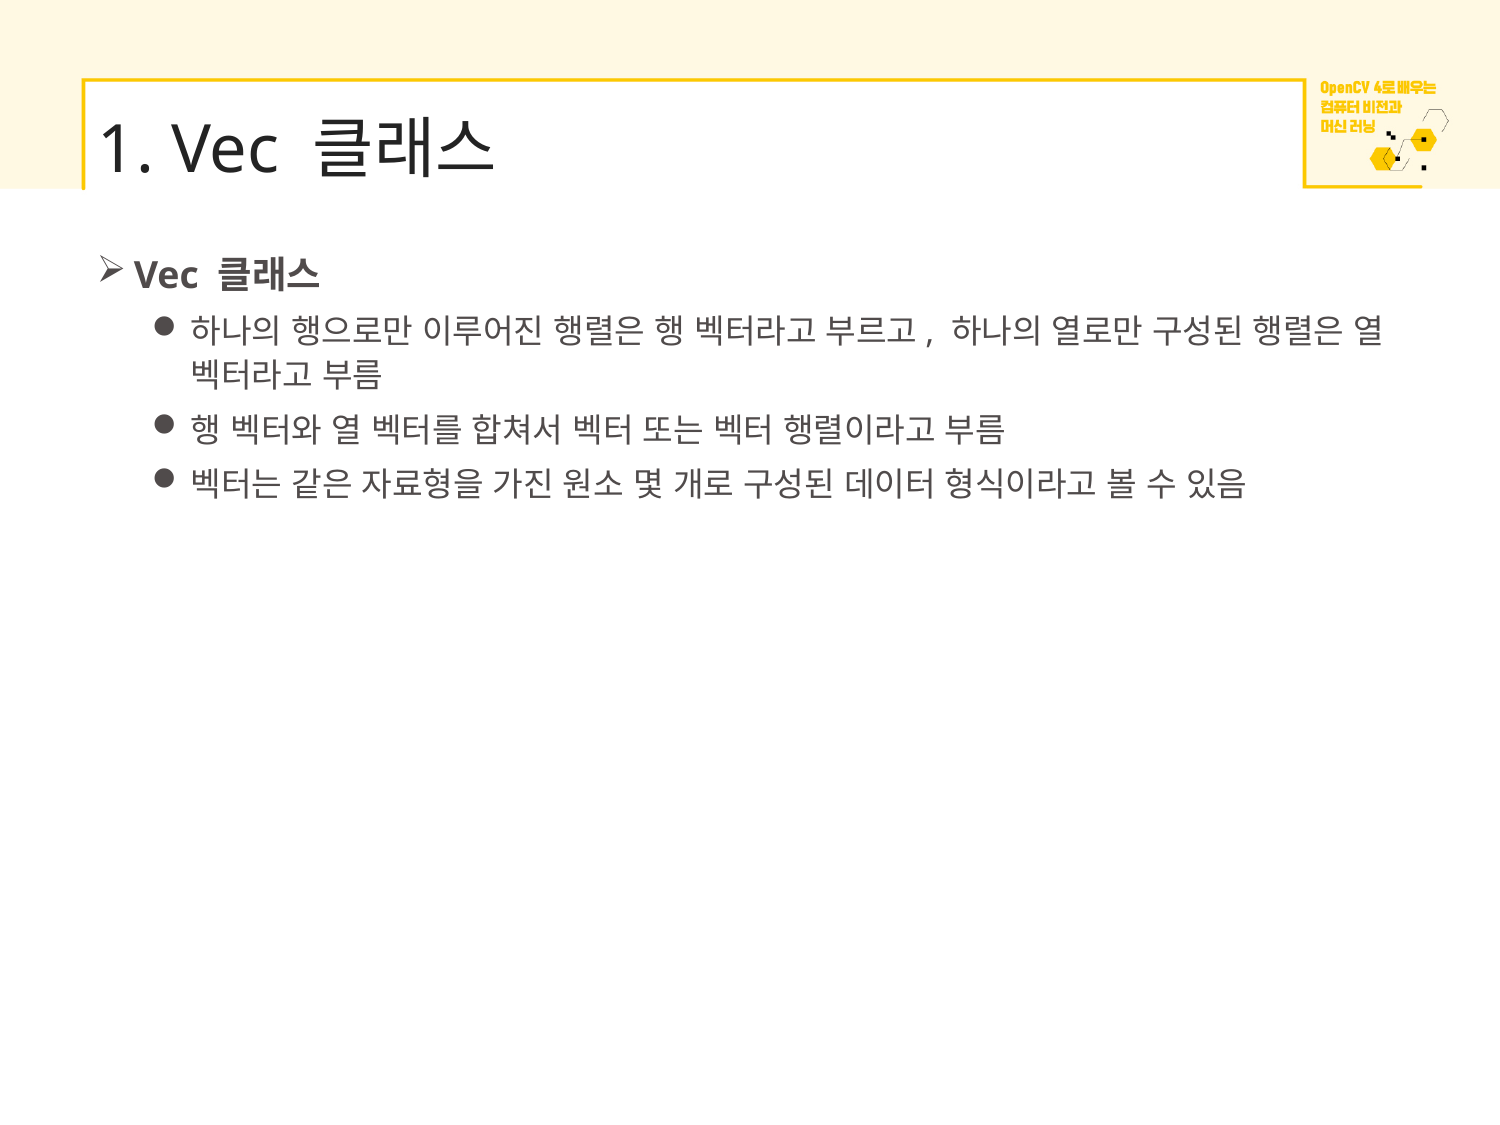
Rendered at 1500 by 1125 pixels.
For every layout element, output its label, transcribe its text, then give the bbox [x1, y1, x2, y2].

list Vec 클래스 하나의 행으로만 이루어진 행렬은 행 벡터라고 부르고, 하나의 열로만 구성된 행렬은 열 벡터라고 부름 행 벡터와 열 벡터를 합쳐서 벡터 또는 벡터 행렬이라고 부름 벡터는 같은 자료형을 가진 원소 몇 개로 구성된 데이터 형식이라고 볼 수 있음 [81, 239, 1412, 1054]
picture [0, 0, 1500, 1125]
title 1. Vec 클래스 [82, 61, 1413, 193]
